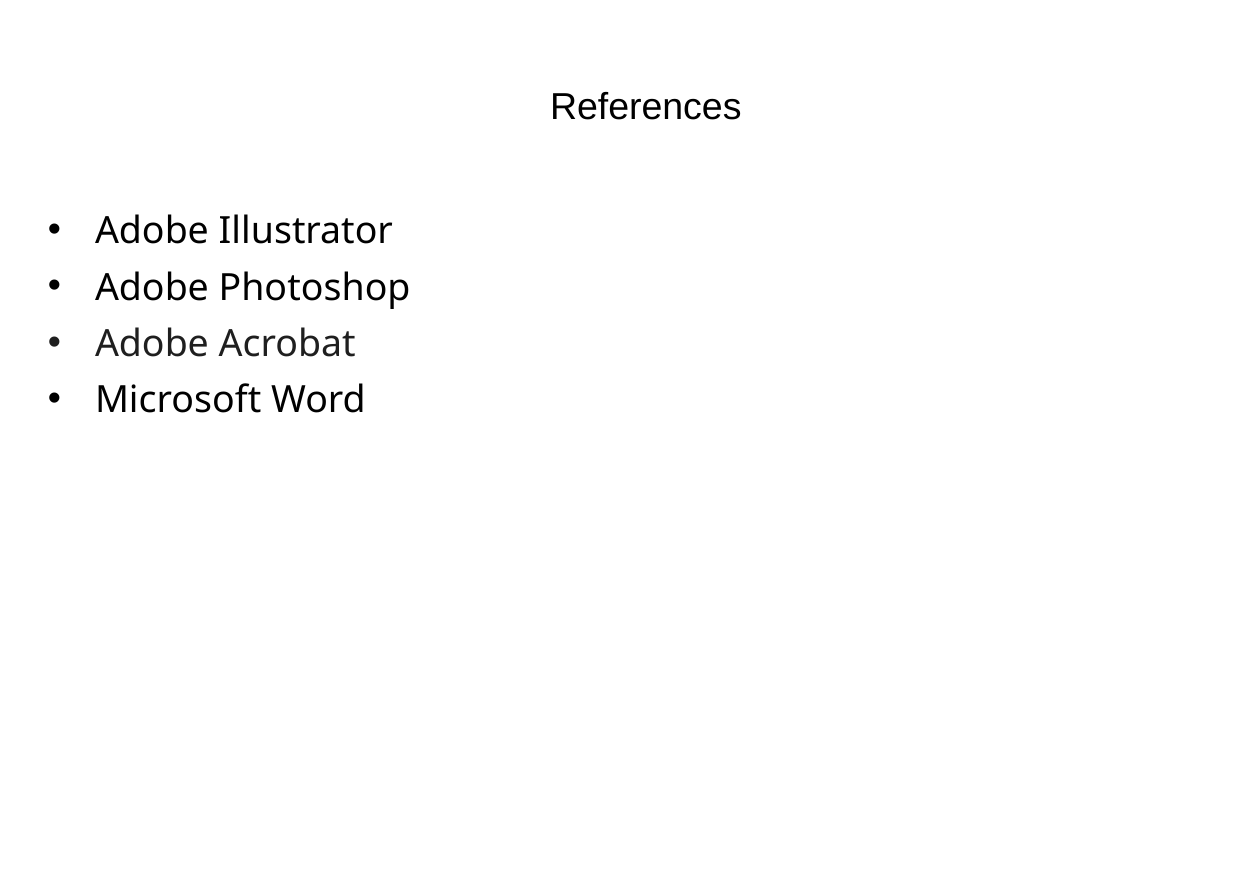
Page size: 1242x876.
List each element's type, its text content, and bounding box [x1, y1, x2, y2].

text_box References [408, 74, 884, 135]
text_box Adobe Illustrator Adobe Photoshop Adobe Acrobat Microsoft Word [33, 187, 1221, 574]
